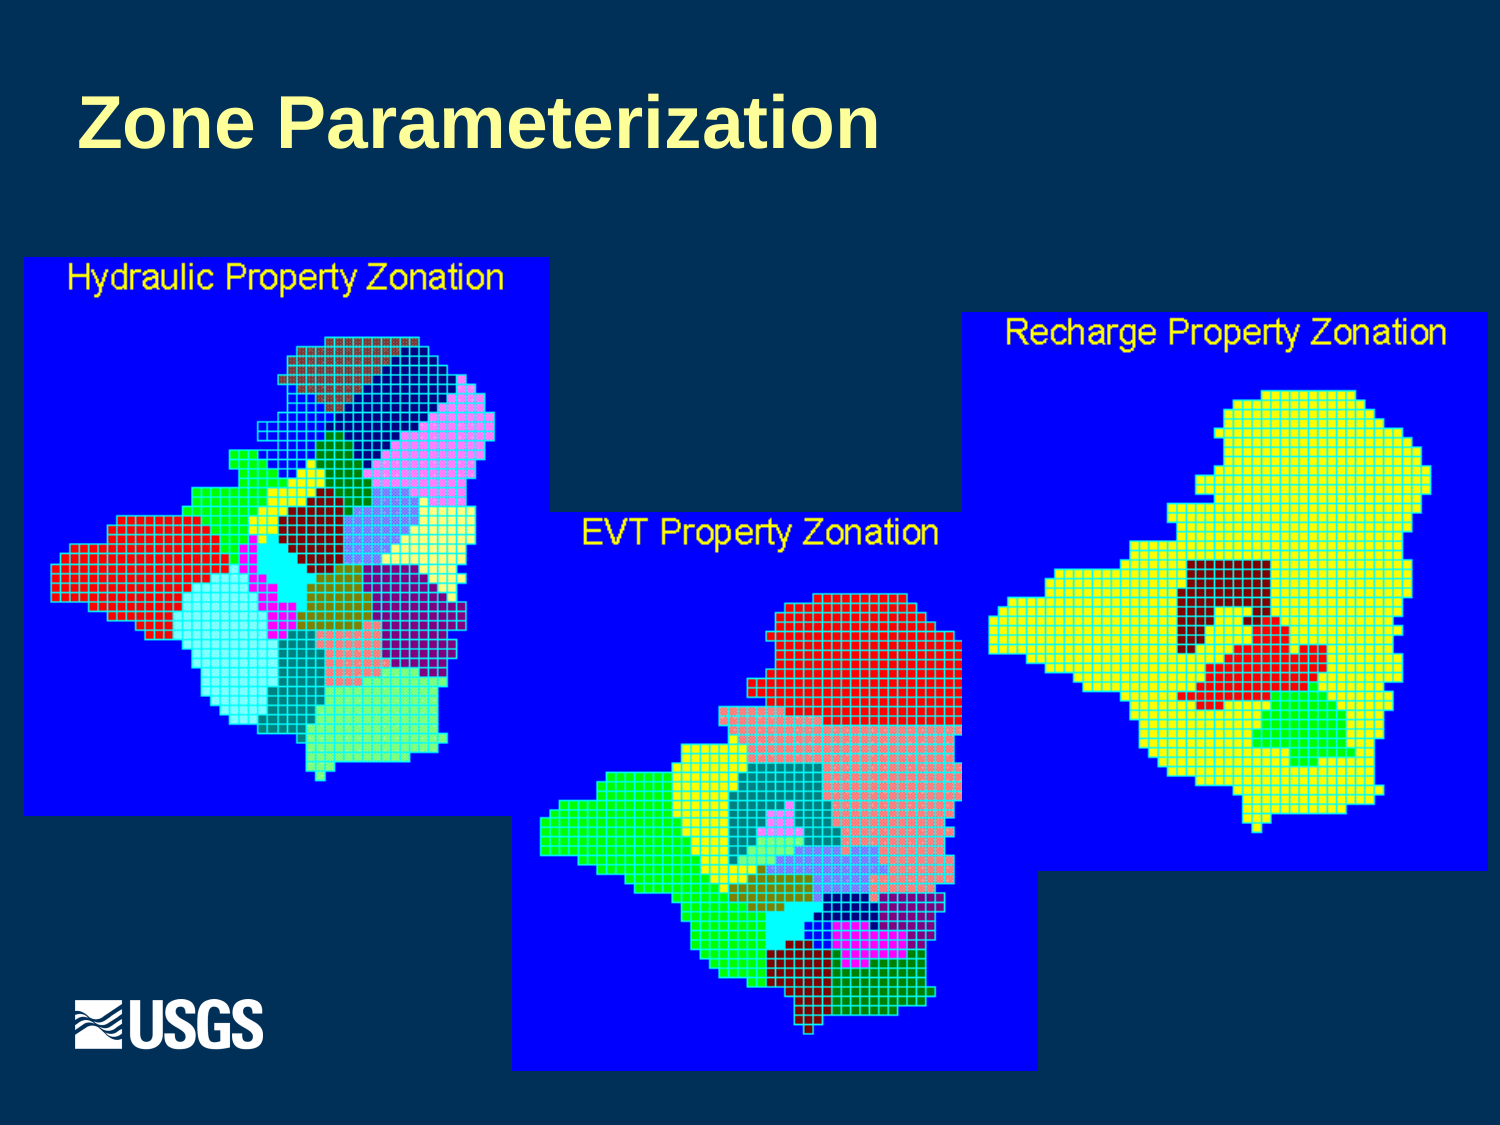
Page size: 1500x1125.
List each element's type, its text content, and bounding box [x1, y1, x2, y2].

title Zone Parameterization [62, 24, 1425, 213]
picture [24, 257, 1488, 1071]
